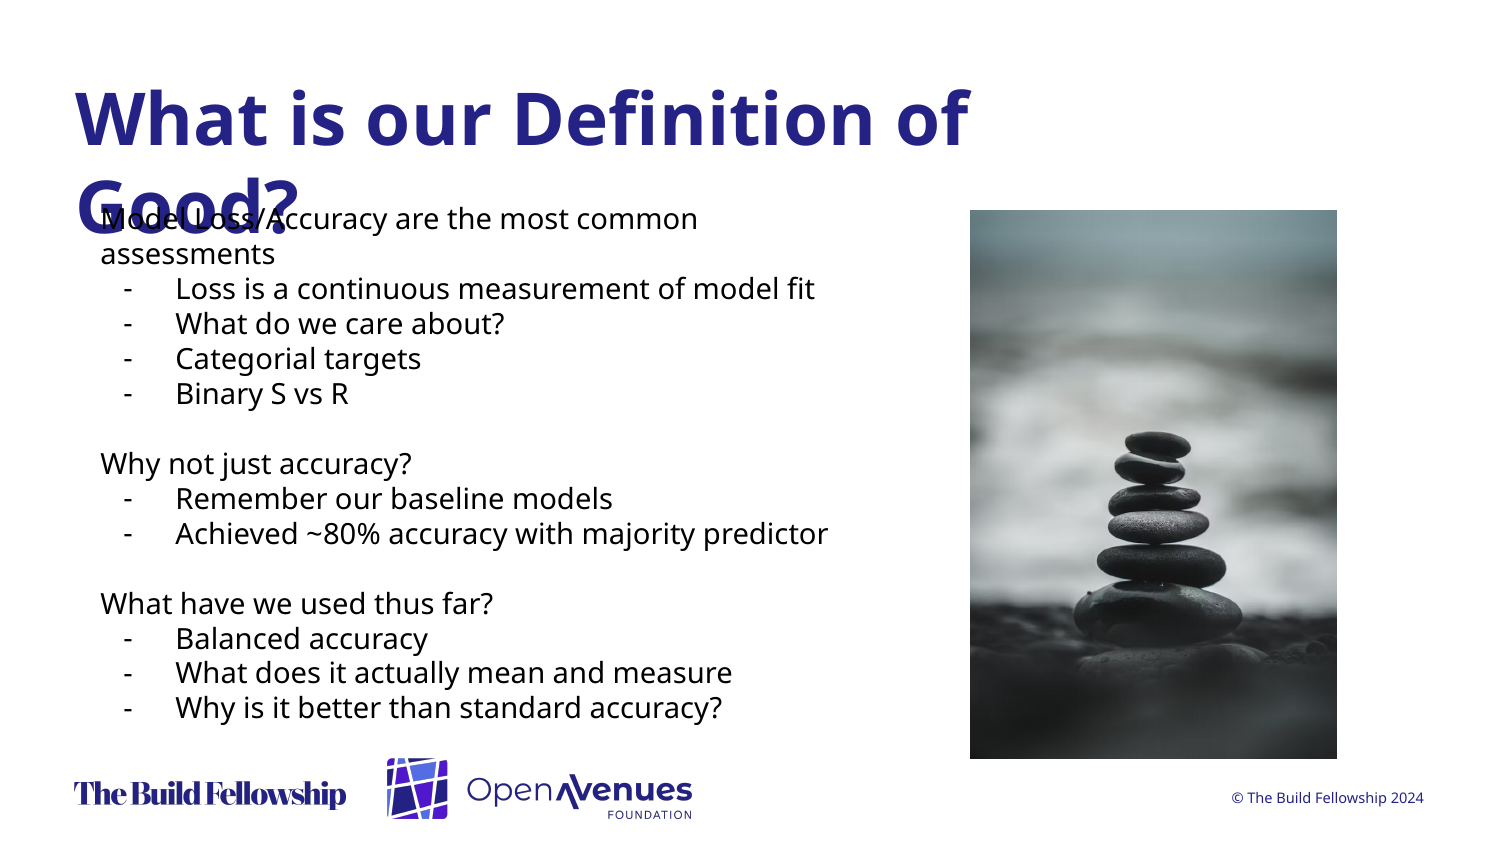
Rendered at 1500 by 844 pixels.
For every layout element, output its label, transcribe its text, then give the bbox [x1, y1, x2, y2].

text_box Model Loss/Accuracy are the most common assessments Loss is a continuous measurement of model fit What do we care about? Categorial targets Binary S vs R Why not just accuracy? Remember our baseline models Achieved ~80% accuracy with majority predictor What have we used thus far? Balanced accuracy What does it actually mean and measure Why is it better than standard accuracy? [85, 185, 853, 720]
picture [74, 781, 346, 810]
picture [970, 210, 1337, 759]
title What is our Definition of Good? [75, 72, 1168, 246]
picture [387, 758, 692, 820]
